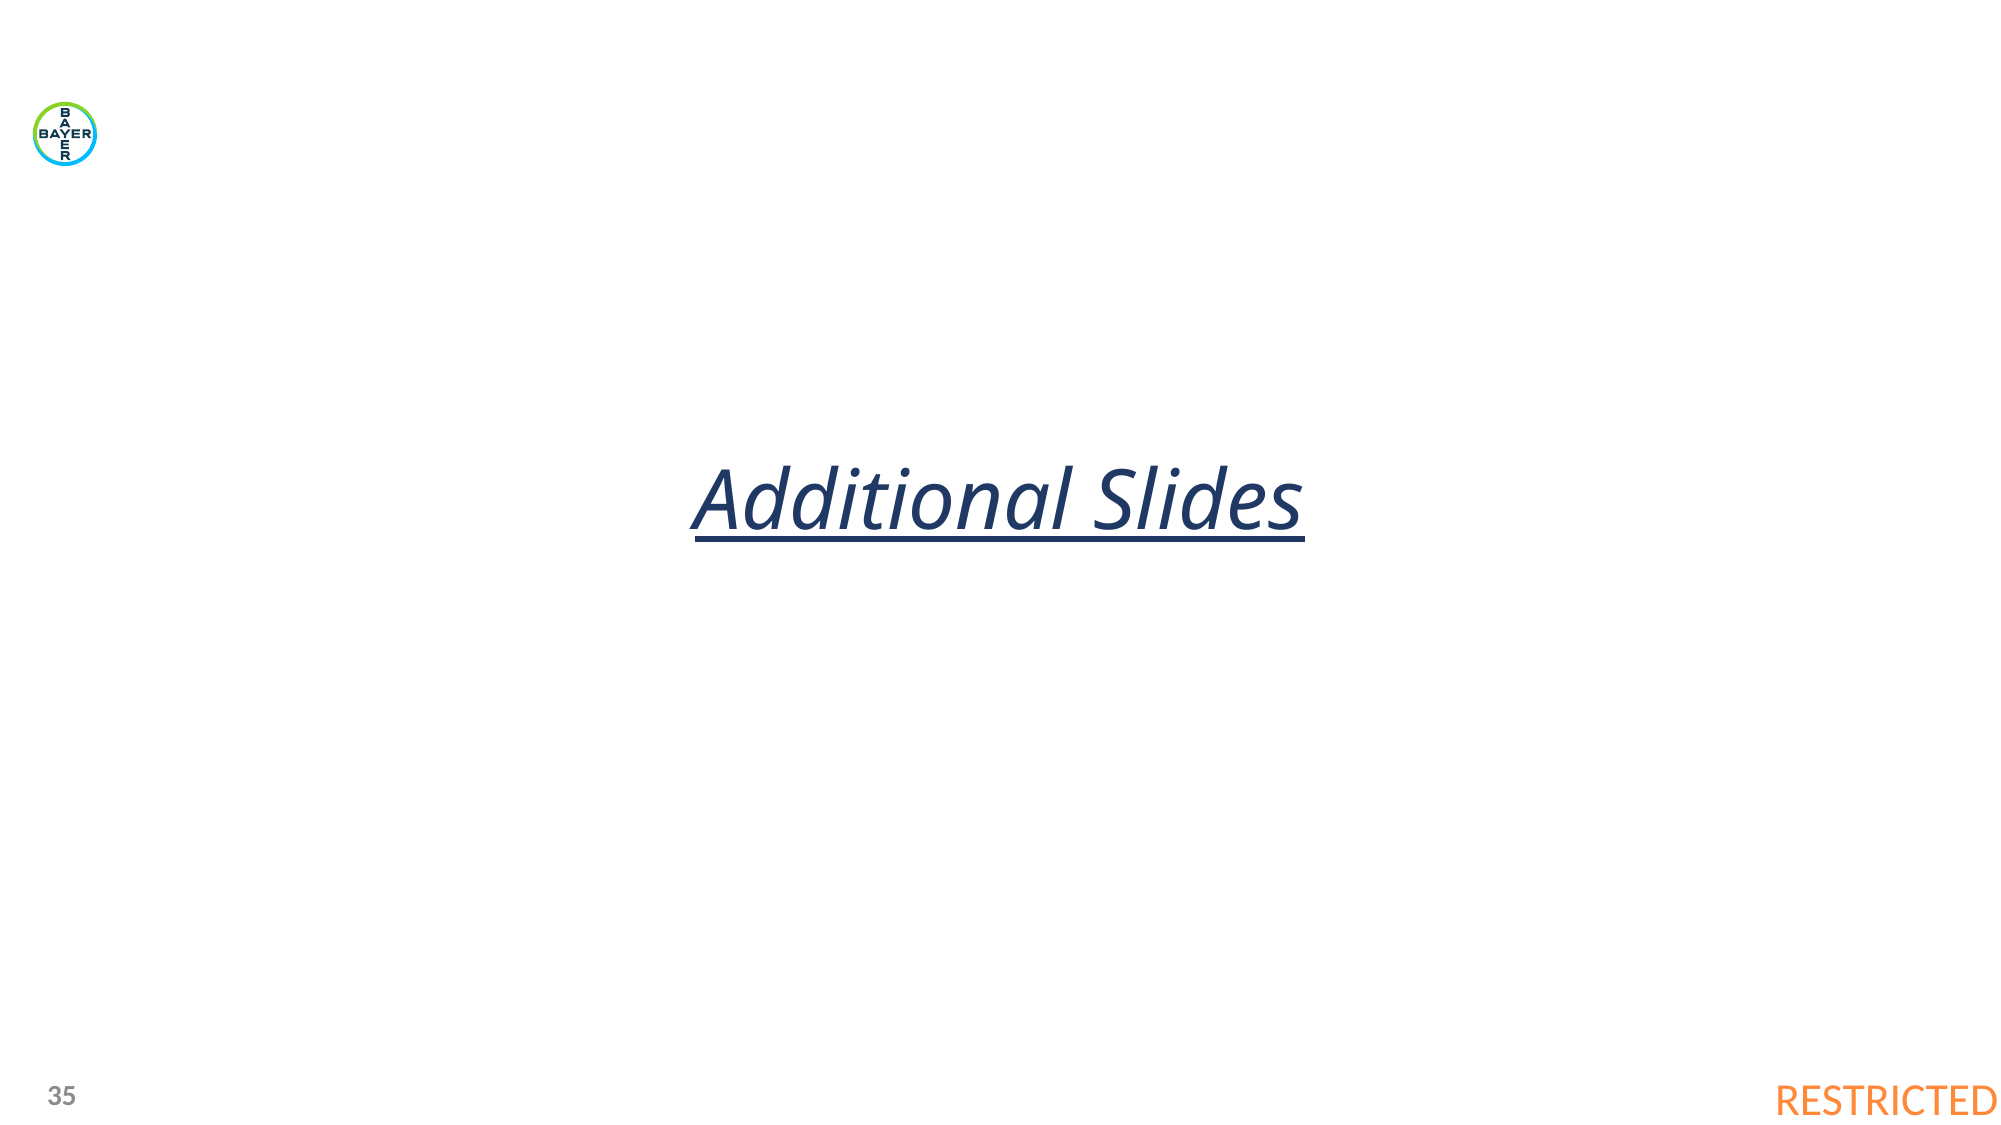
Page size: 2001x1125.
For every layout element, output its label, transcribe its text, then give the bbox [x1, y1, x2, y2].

text_box Additional Slides [249, 442, 1750, 563]
slide_number 35 [32, 1063, 483, 1124]
picture [64, 105, 81, 111]
